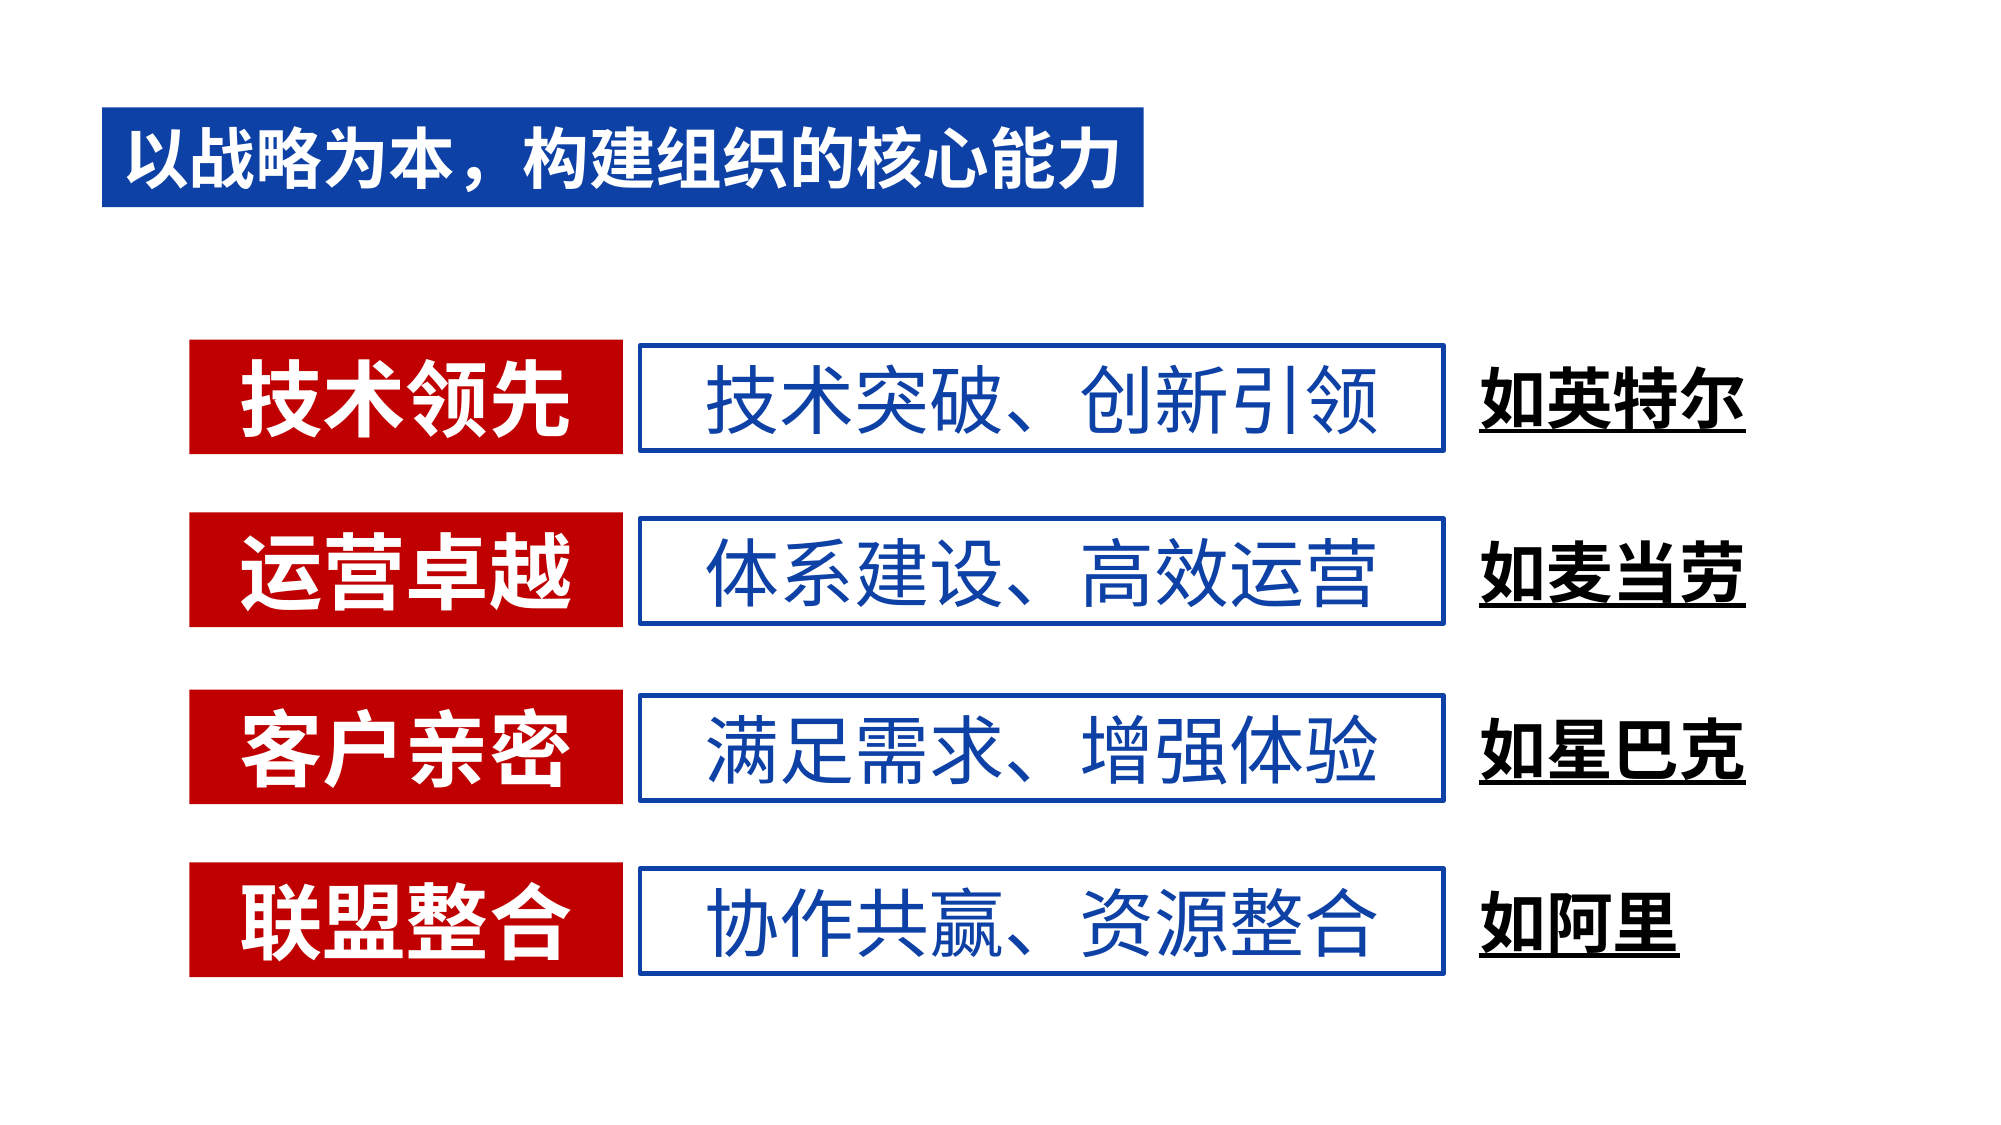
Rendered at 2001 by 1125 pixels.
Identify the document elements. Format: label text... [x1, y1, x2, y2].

text_box 满足需求、增强体验 [640, 695, 1444, 801]
text_box 如阿里 [1464, 873, 1807, 969]
text_box 技术领先 [189, 339, 623, 455]
text_box 如英特尔 [1464, 349, 1807, 445]
text_box 如麦当劳 [1464, 523, 1807, 619]
text_box 体系建设、高效运营 [640, 518, 1444, 624]
text_box 如星巴克 [1464, 700, 1807, 796]
text_box 技术突破、创新引领 [640, 345, 1444, 451]
text_box 联盟整合 [189, 862, 623, 978]
text_box 运营卓越 [189, 512, 623, 628]
text_box 客户亲密 [189, 689, 623, 805]
text_box 以战略为本，构建组织的核心能力 [102, 107, 1144, 208]
text_box 协作共赢、资源整合 [640, 868, 1444, 974]
